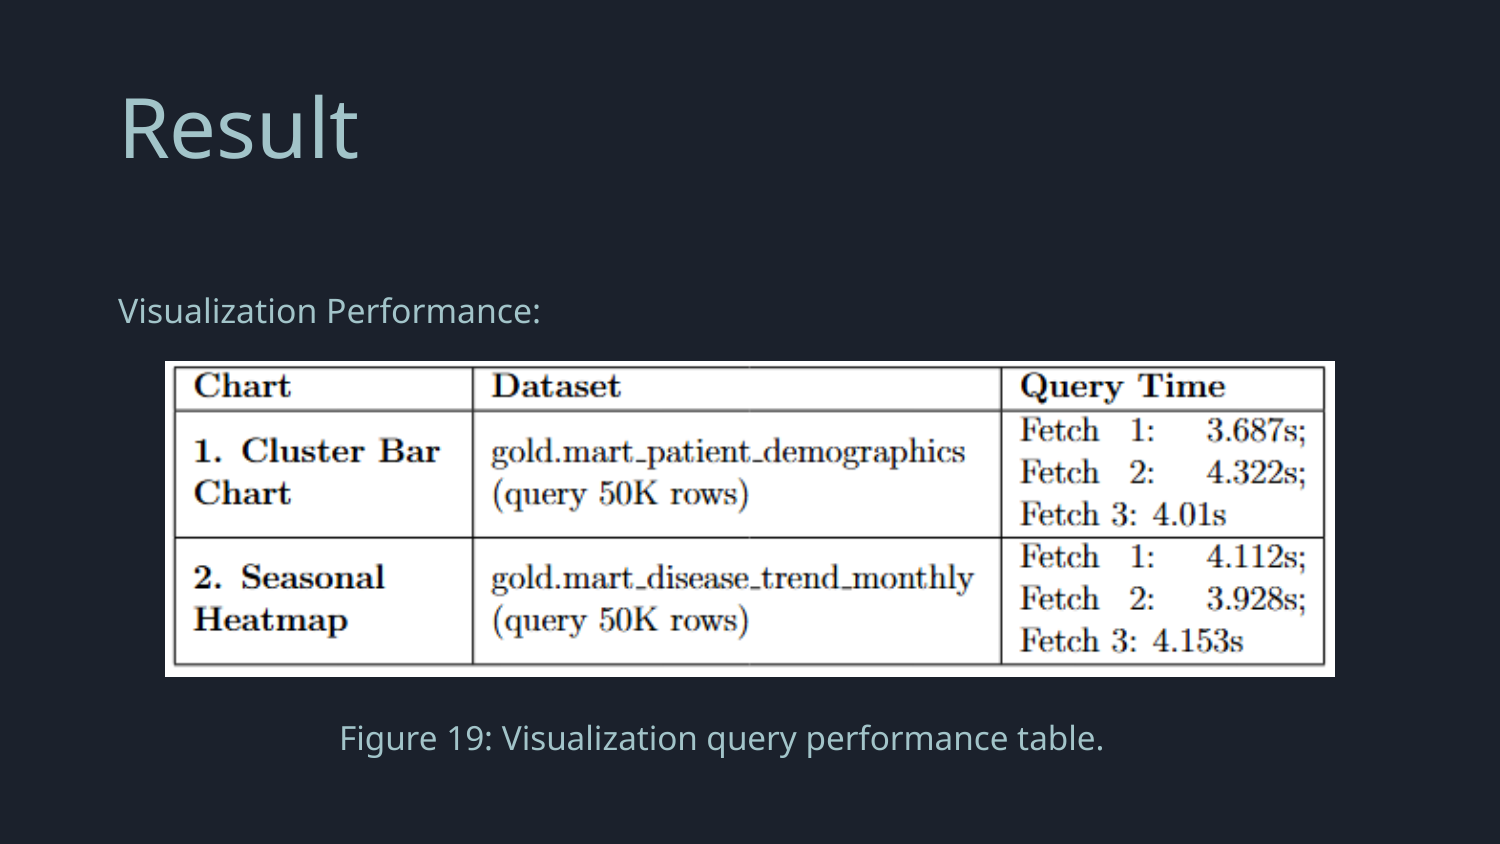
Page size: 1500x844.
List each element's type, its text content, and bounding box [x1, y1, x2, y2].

list Figure 19: Visualization query performance table. [324, 713, 1176, 777]
title Visualization Performance: [103, 234, 593, 325]
picture [165, 361, 1335, 677]
title Result [103, 43, 493, 207]
